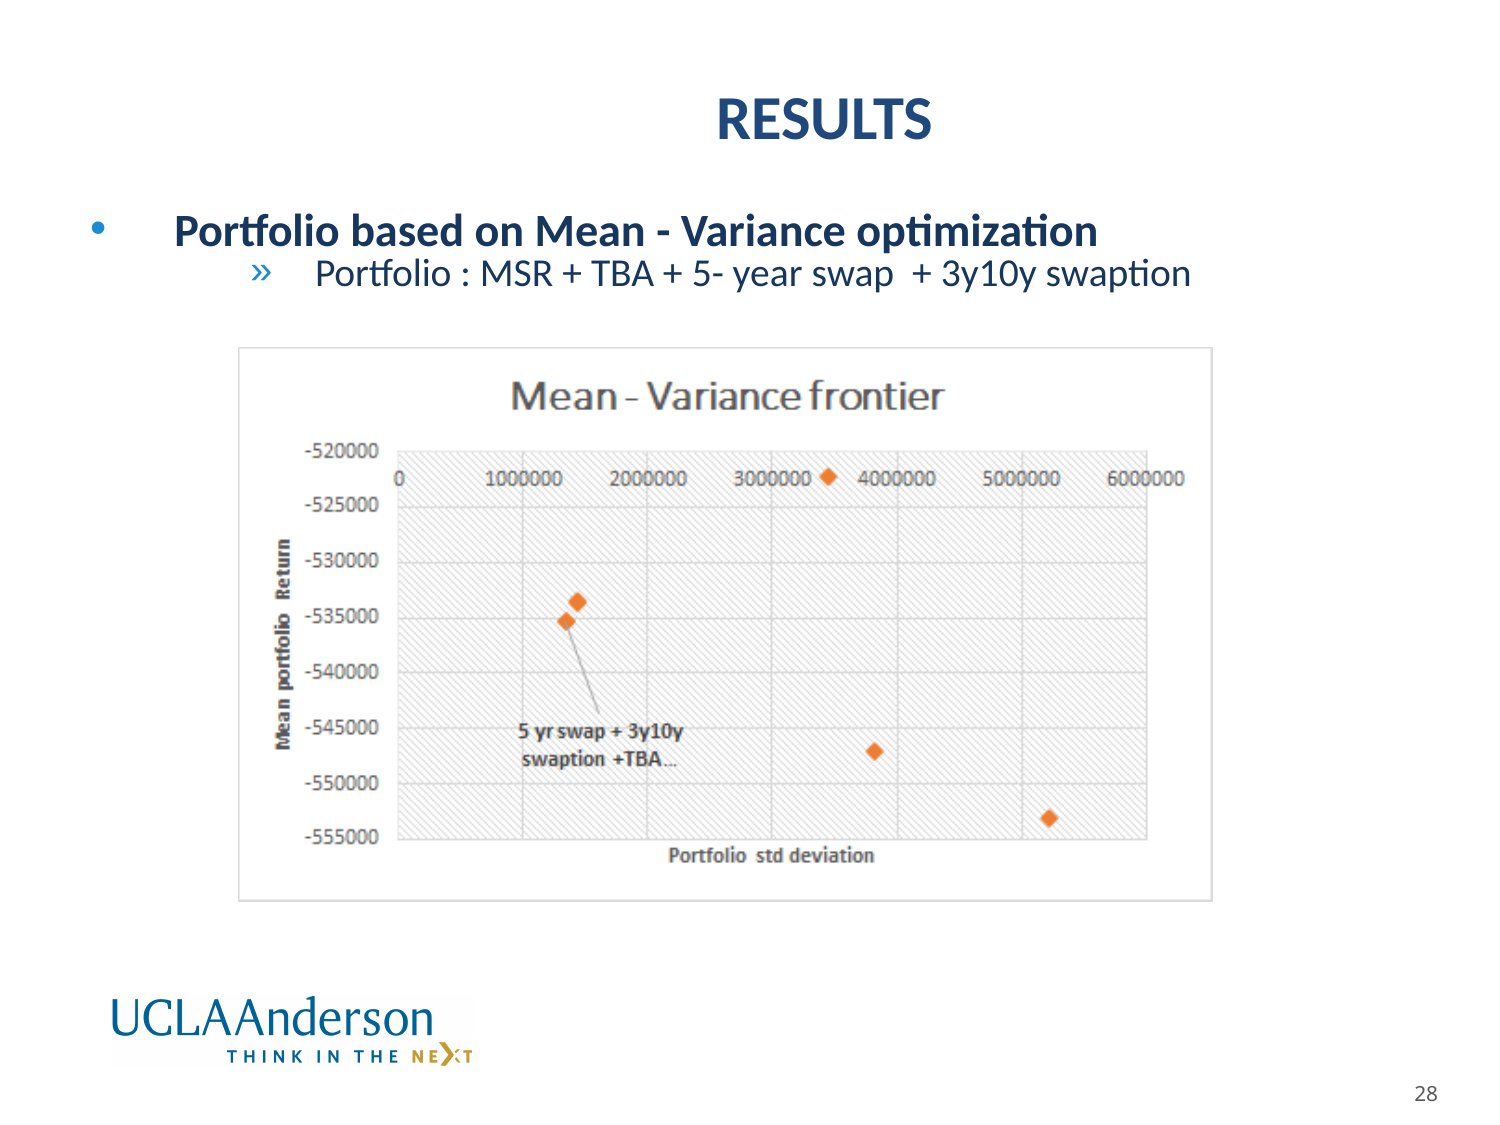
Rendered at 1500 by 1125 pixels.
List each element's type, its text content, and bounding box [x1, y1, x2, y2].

list Portfolio based on Mean - Variance optimization Portfolio : MSR + TBA + 5- year swap + 3y10y swaption [75, 203, 1425, 323]
title RESULTS [75, 20, 1425, 203]
picture [238, 346, 1213, 902]
picture [112, 996, 473, 1066]
slide_number 28 [1102, 1064, 1453, 1125]
